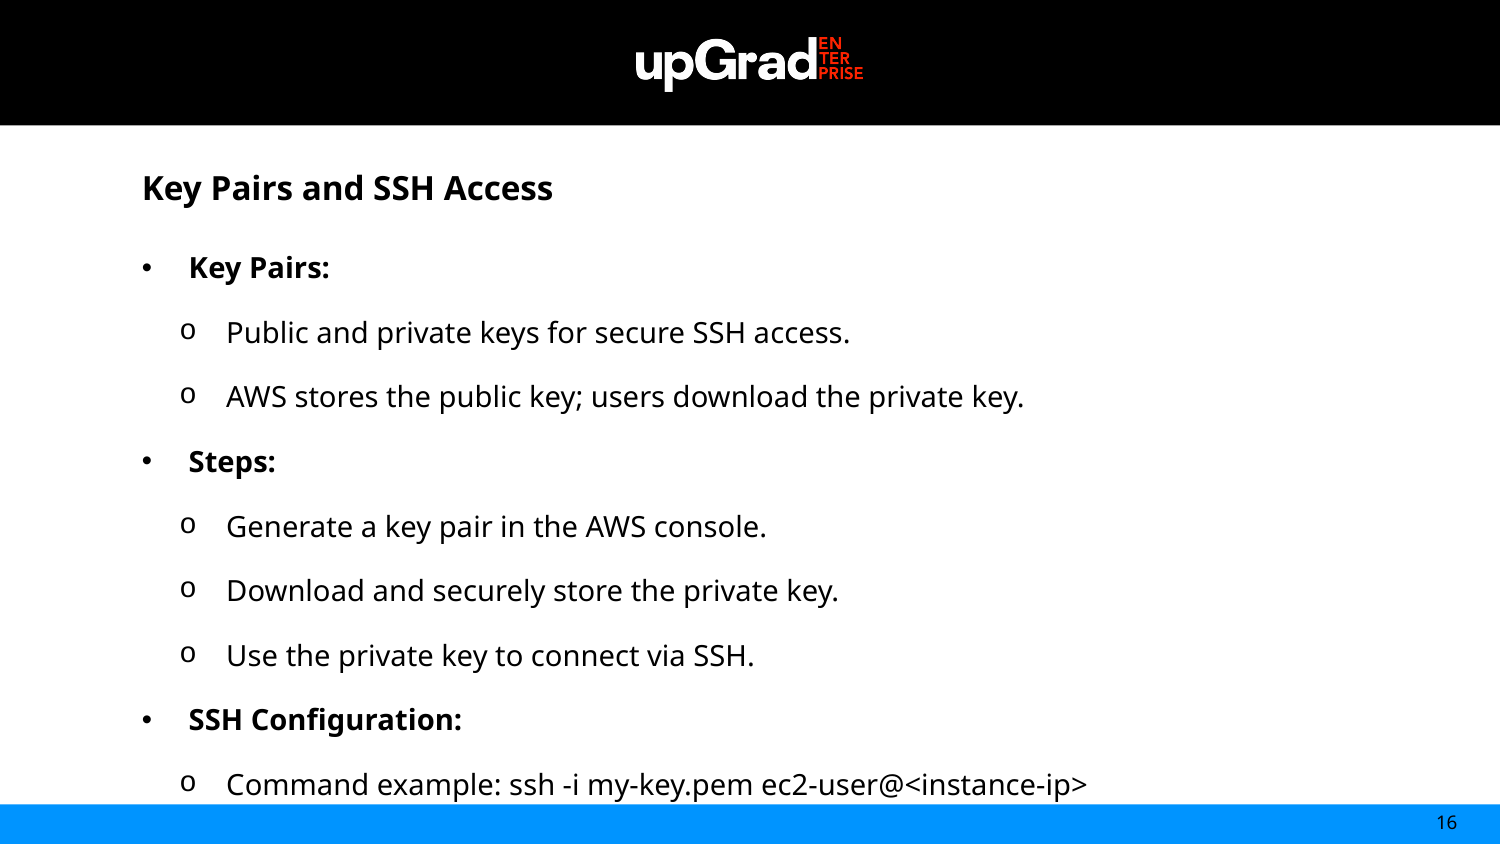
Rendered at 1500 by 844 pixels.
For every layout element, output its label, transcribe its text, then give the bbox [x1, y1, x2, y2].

text_box 16 [1398, 802, 1473, 844]
picture [636, 37, 863, 92]
text_box Key Pairs and SSH Access [127, 160, 1315, 215]
text_box Key Pairs: Public and private keys for secure SSH access. AWS stores the public key; users download the private key. Steps: Generate a key pair in the AWS console. Download and securely store the private key. Use the private key to connect via SSH. SSH Configuration: Command example: ssh -i my-key.pem ec2-user@<instance-ip> [127, 233, 1500, 809]
